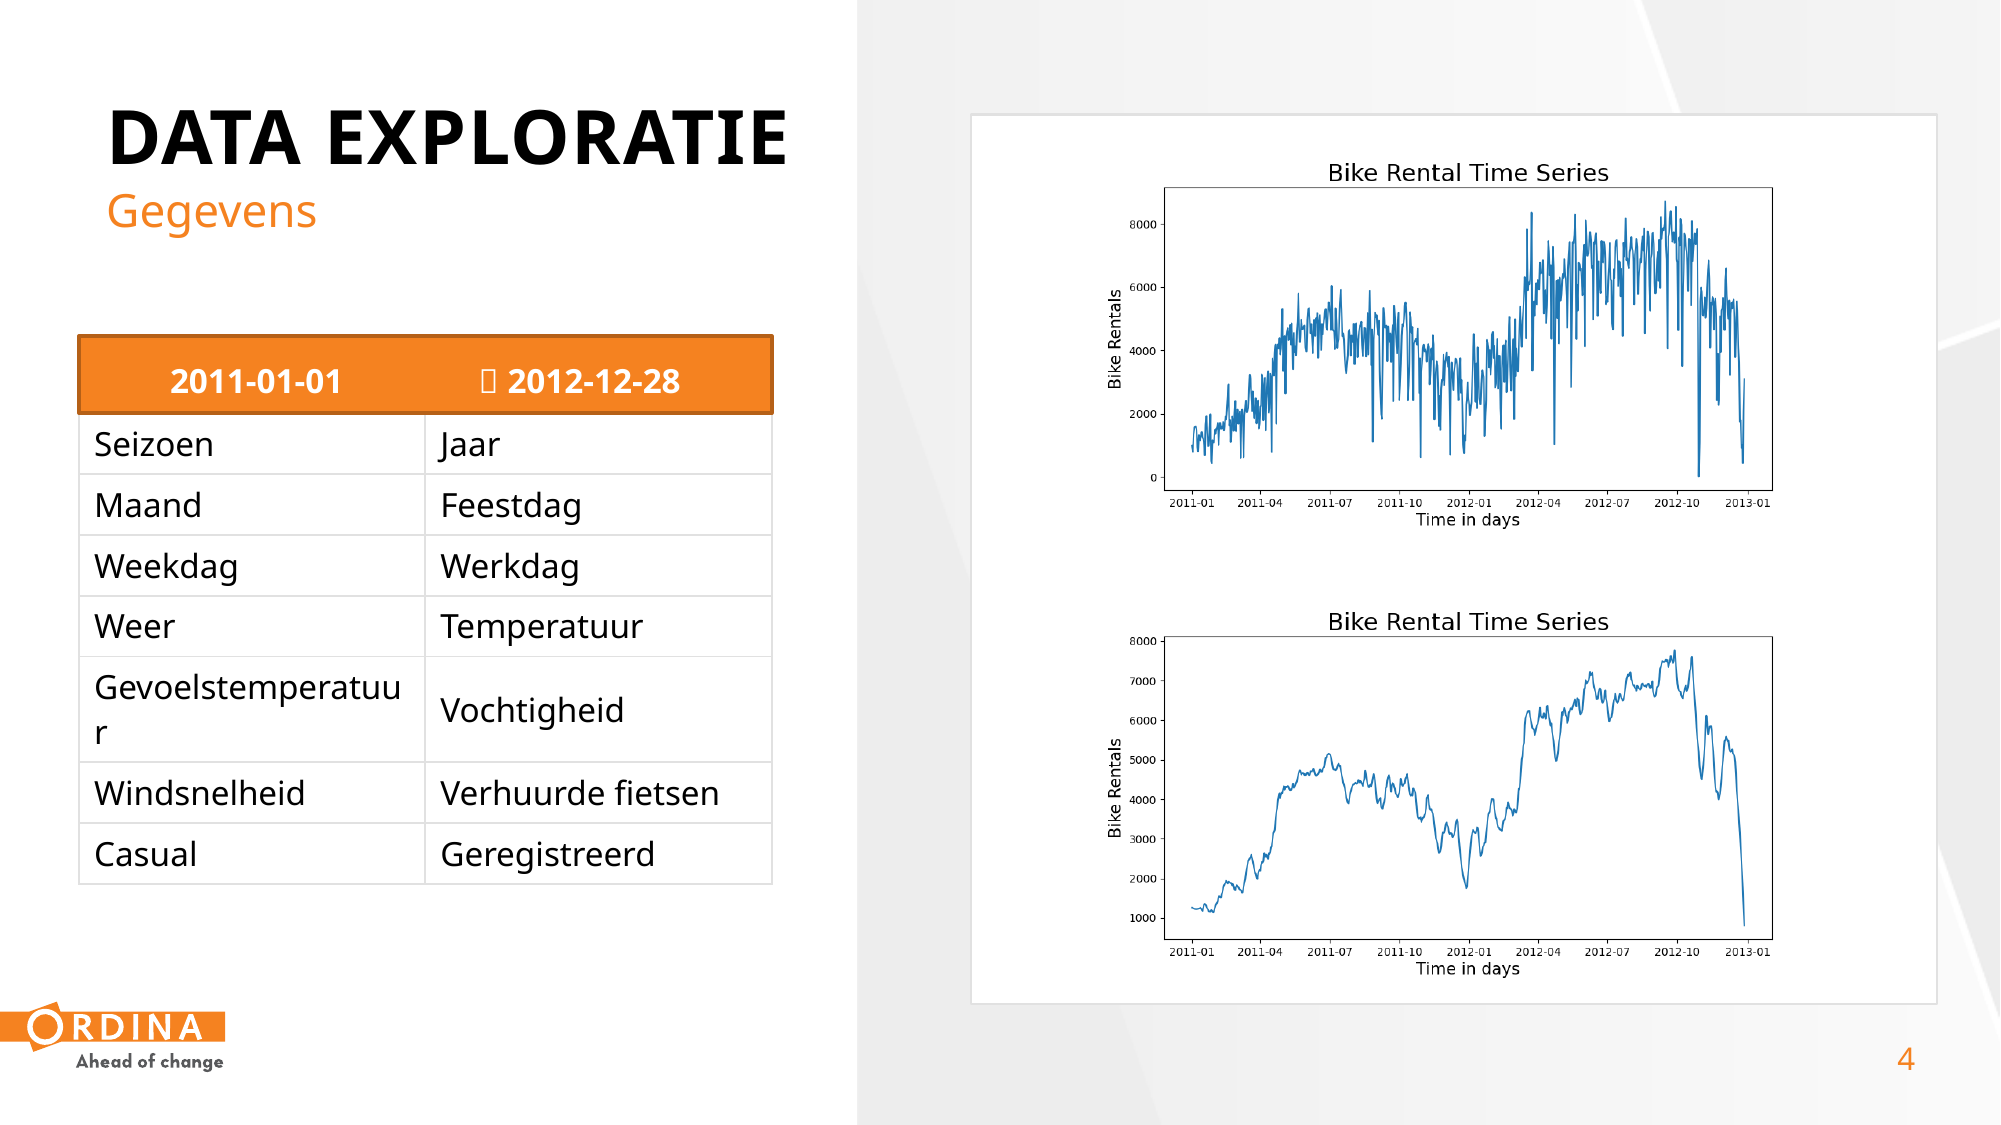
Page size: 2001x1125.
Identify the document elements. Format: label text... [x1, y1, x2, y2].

table_header Seizoen [80, 415, 424, 473]
slide_number 4 [1830, 1039, 1916, 1081]
table_cell Verhuurde fietsen [426, 763, 771, 822]
list Gegevens [106, 168, 827, 253]
text_box 2011-01-01  2012-12-28 [77, 334, 774, 415]
list [106, 389, 827, 984]
table_cell Feestdag [426, 475, 771, 534]
title Data exploratie [106, 97, 814, 178]
table_cell Temperatuur [426, 597, 771, 656]
table_cell Gevoelstemperatuur [80, 657, 424, 761]
table_cell Windsnelheid [80, 763, 424, 822]
table_cell Casual [80, 824, 424, 883]
table_cell Weer [80, 597, 424, 656]
table_cell Maand [80, 475, 424, 534]
table_cell Geregistreerd [426, 824, 771, 883]
table_cell Werkdag [426, 536, 771, 595]
table_header Jaar [426, 415, 771, 473]
picture [857, 0, 2000, 1125]
table_cell Vochtigheid [426, 657, 771, 761]
table_cell Weekdag [80, 536, 424, 595]
